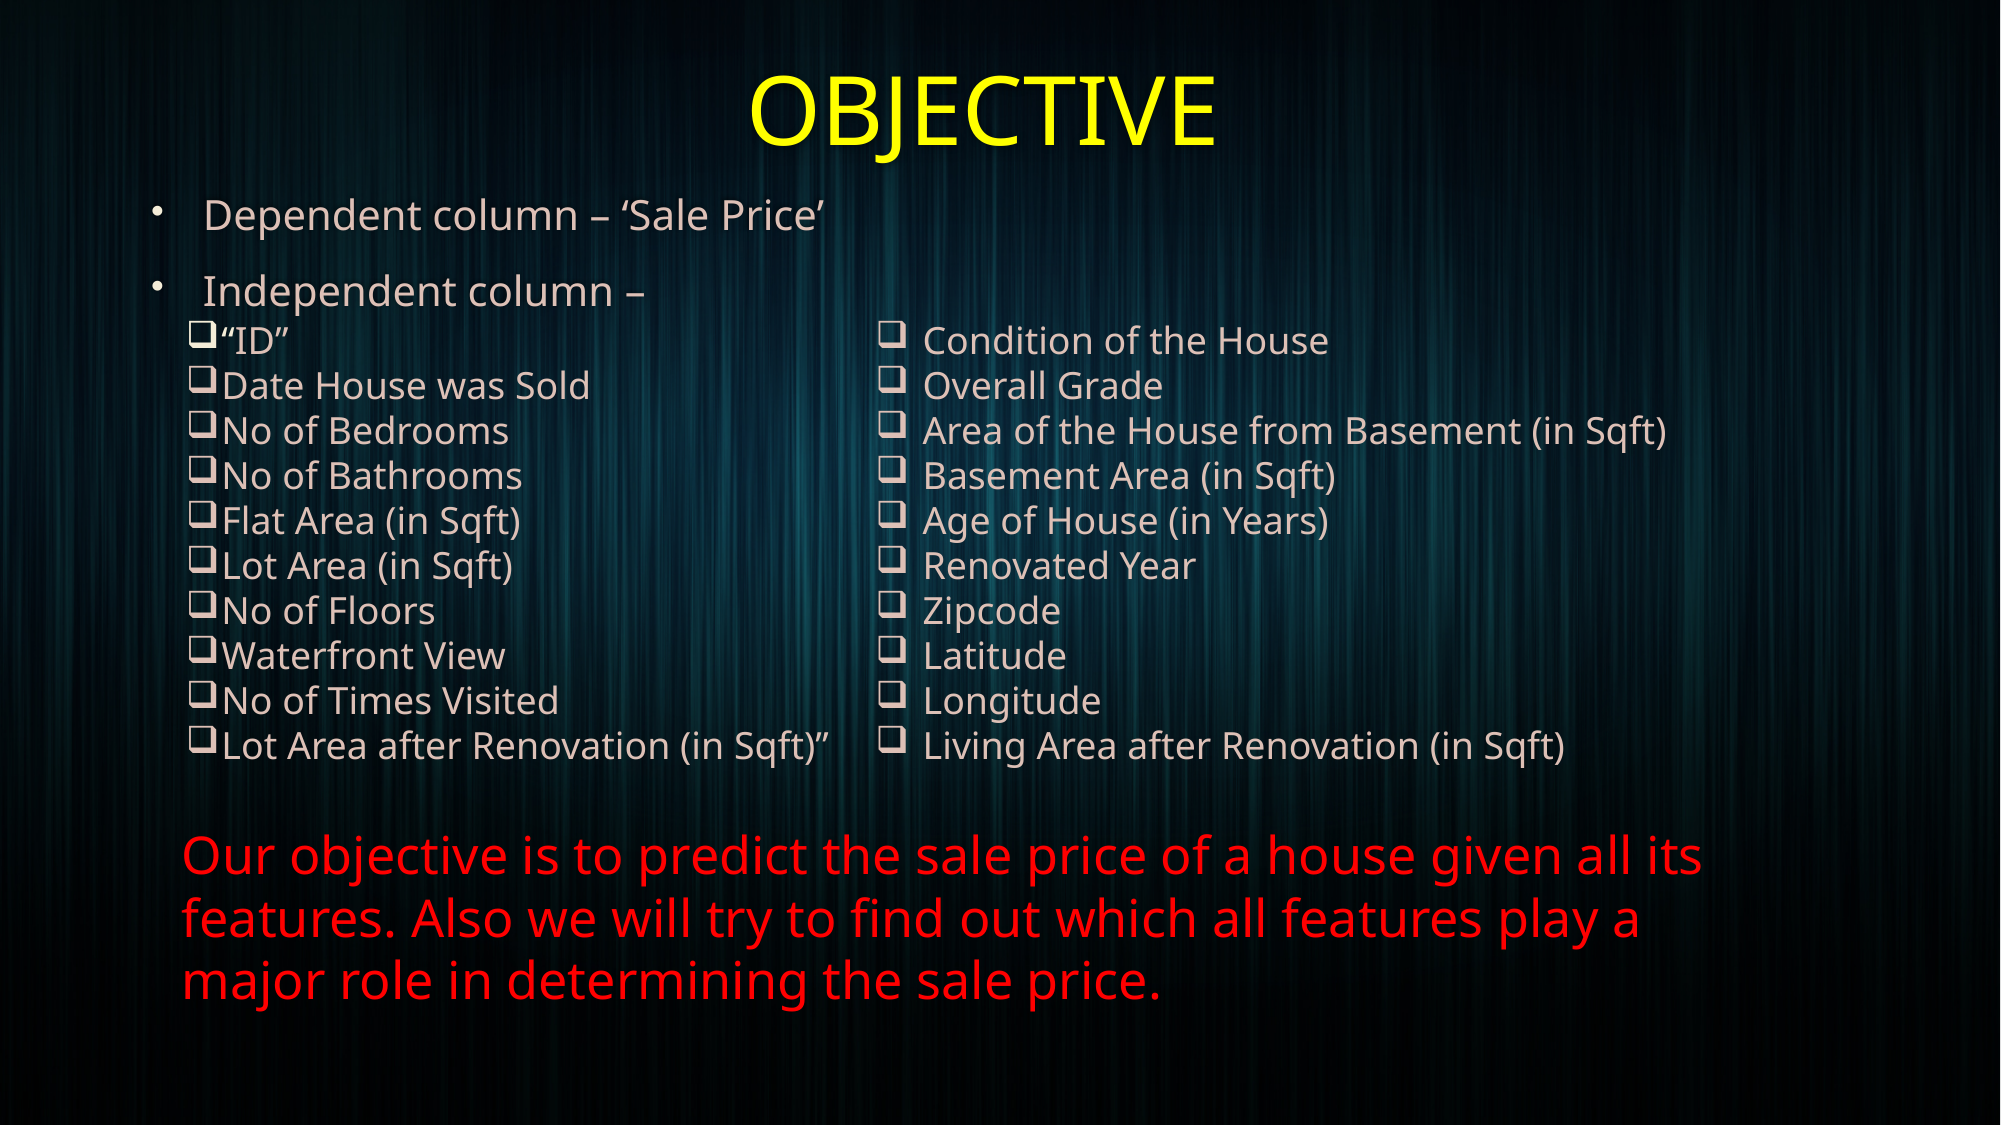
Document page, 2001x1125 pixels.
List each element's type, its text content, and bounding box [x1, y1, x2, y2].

text_box Our objective is to predict the sale price of a house given all its features. Also we will try to find out which all features play a major role in determining the sale price. [166, 815, 1746, 1018]
text_box “ID” Date House was Sold No of Bedrooms No of Bathrooms Flat Area (in Sqft) Lot Area (in Sqft) No of Floors Waterfront View No of Times Visited Lot Area after Renovation (in Sqft)” [131, 309, 907, 820]
text_box Condition of the House Overall Grade Area of the House from Basement (in Sqft) Basement Area (in Sqft) Age of House (in Years) Renovated Year Zipcode Latitude Longitude Living Area after Renovation (in Sqft) [907, 309, 1682, 815]
list Dependent column – ‘Sale Price’ Independent column – [131, 176, 886, 309]
title OBJECTIVE [133, 11, 1833, 218]
